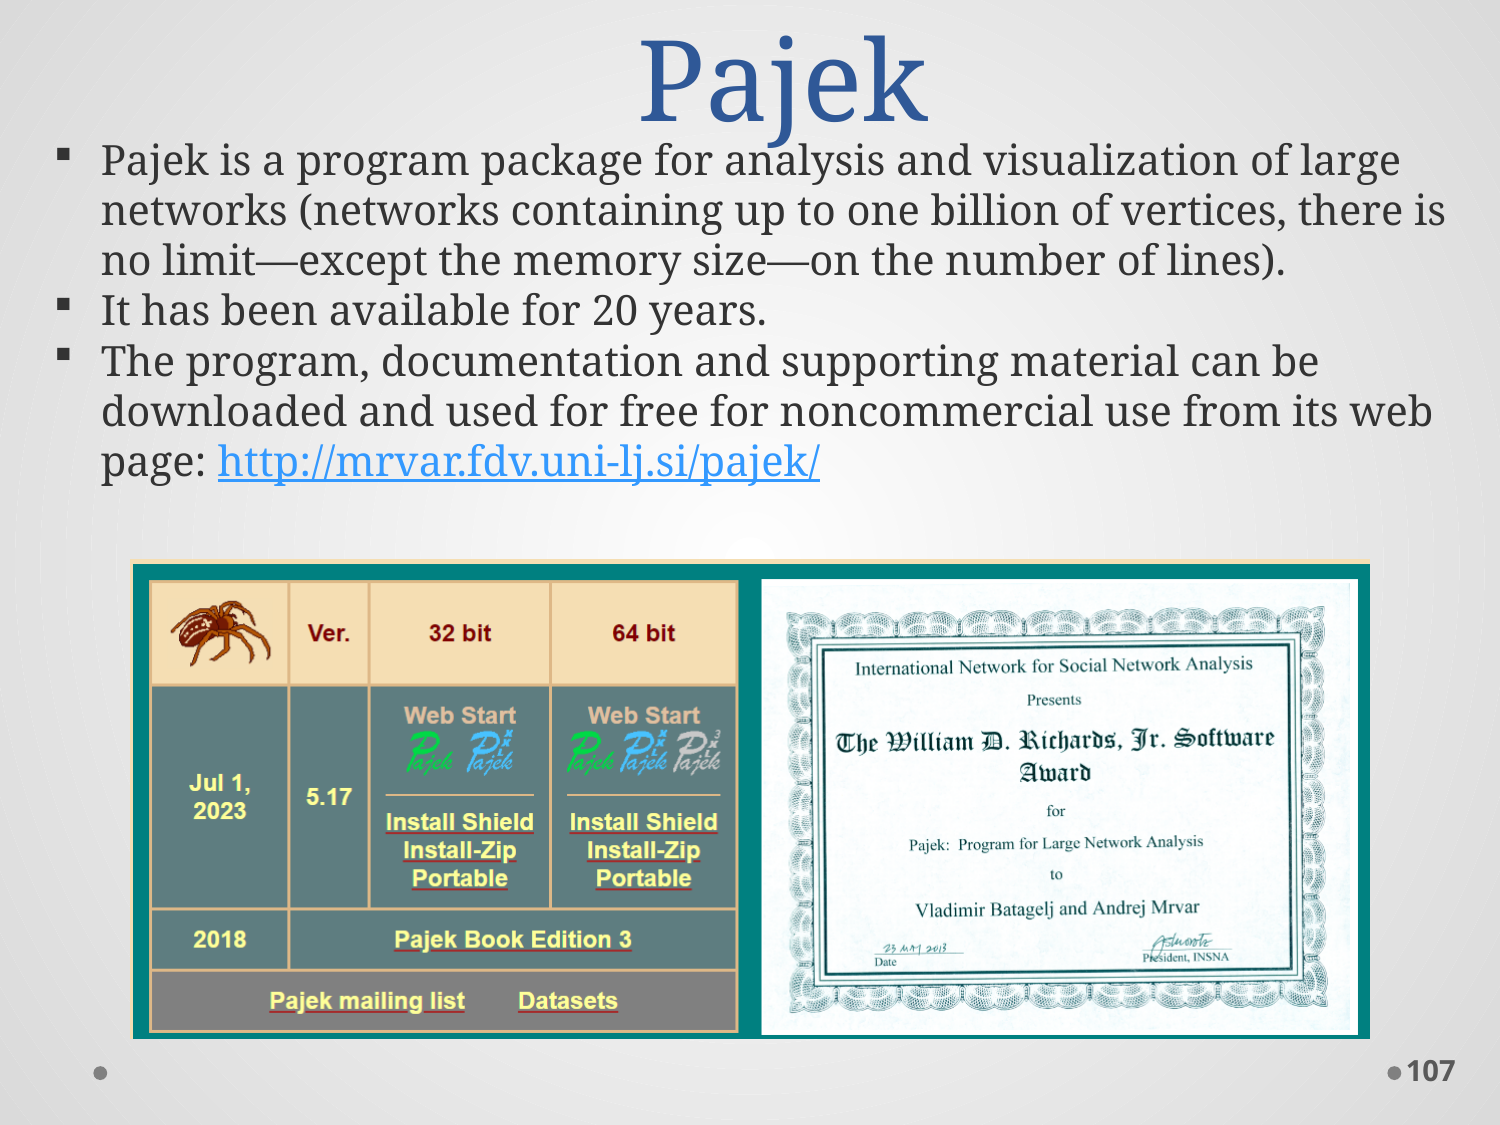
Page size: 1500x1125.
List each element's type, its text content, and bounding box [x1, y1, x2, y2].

picture [130, 559, 1370, 1040]
text_box Pajek is a program package for analysis and visualization of large networks (networks containing up to one billion of vertices, there is no limit—except the memory size—on the number of lines). It has been available for 20 years. The program, documentation and supporting material can be downloaded and used for free for noncommercial use from its web page: http://mrvar.fdv.uni-lj.si/pajek/ [39, 126, 1479, 499]
slide_number 107 [1401, 1042, 1494, 1103]
text_box Pajek [314, 4, 1252, 126]
